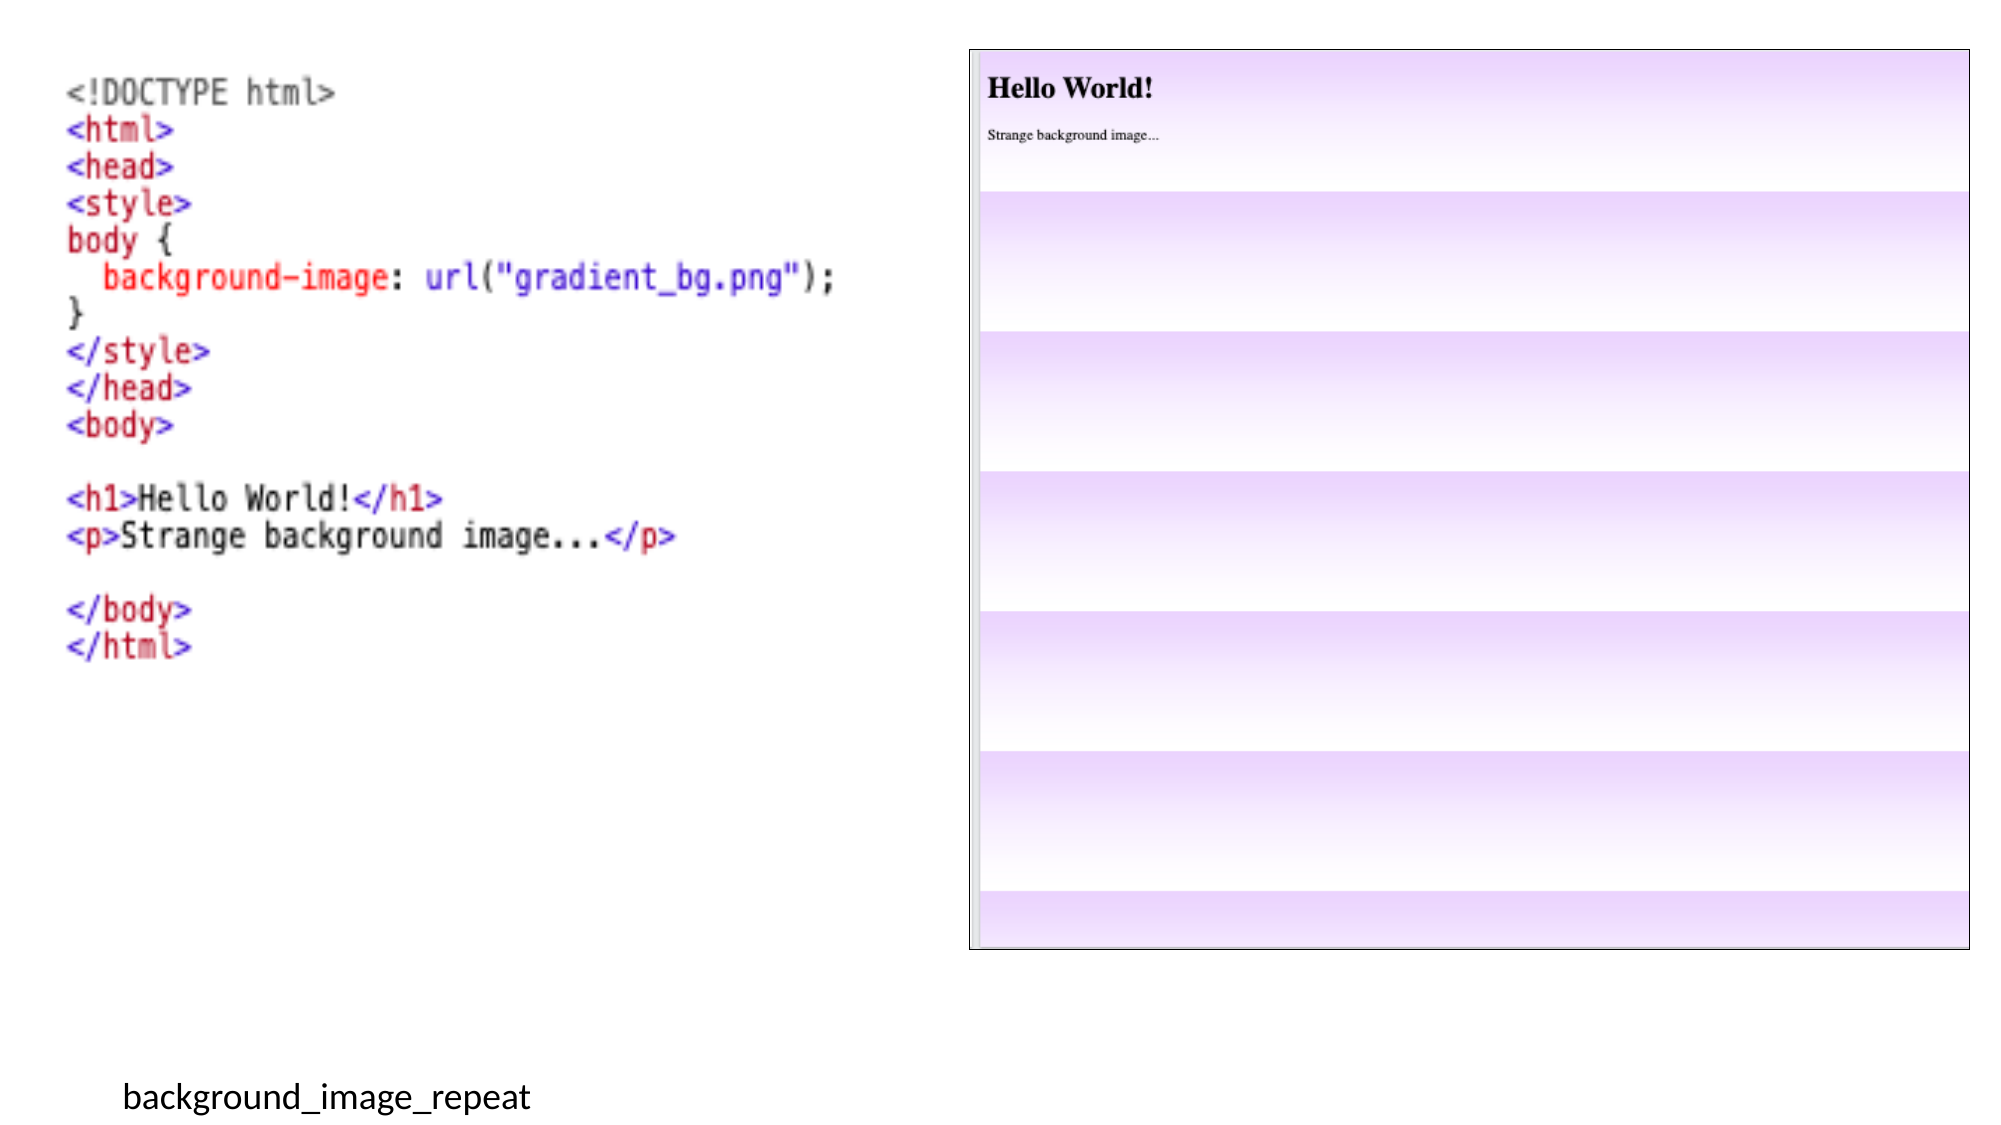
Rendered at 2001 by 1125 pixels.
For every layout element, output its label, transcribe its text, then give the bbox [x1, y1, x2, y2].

picture [969, 49, 1970, 950]
picture [54, 72, 853, 710]
text_box background_image_repeat [107, 1064, 1108, 1125]
